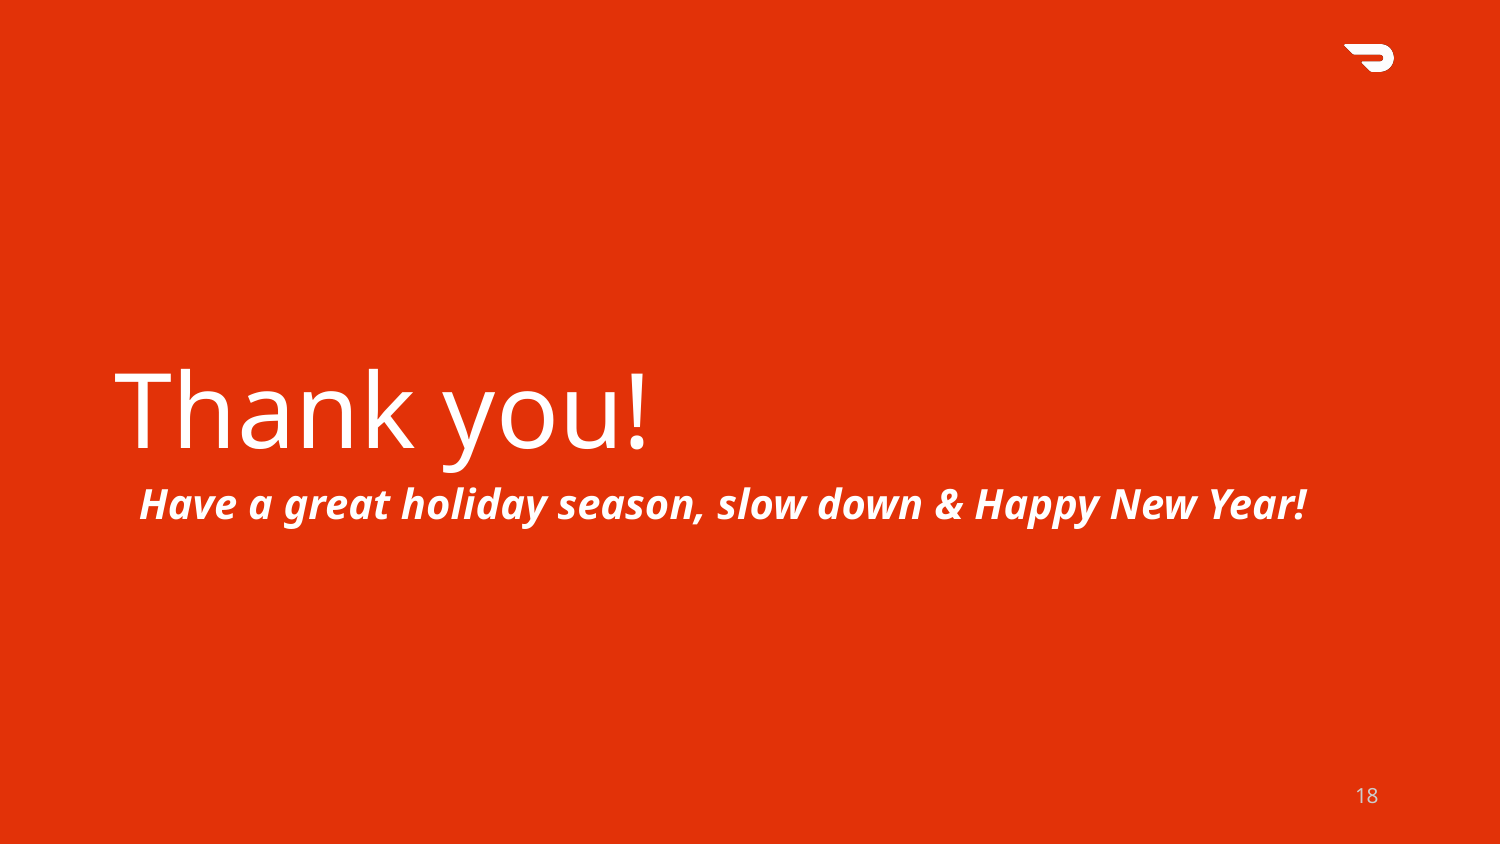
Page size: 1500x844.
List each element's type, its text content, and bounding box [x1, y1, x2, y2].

picture [1344, 44, 1394, 72]
slide_number ‹#› [1303, 764, 1394, 830]
text_box Thank you! [100, 329, 1304, 490]
text_box Have a great holiday season, slow down & Happy New Year! [123, 463, 1328, 624]
